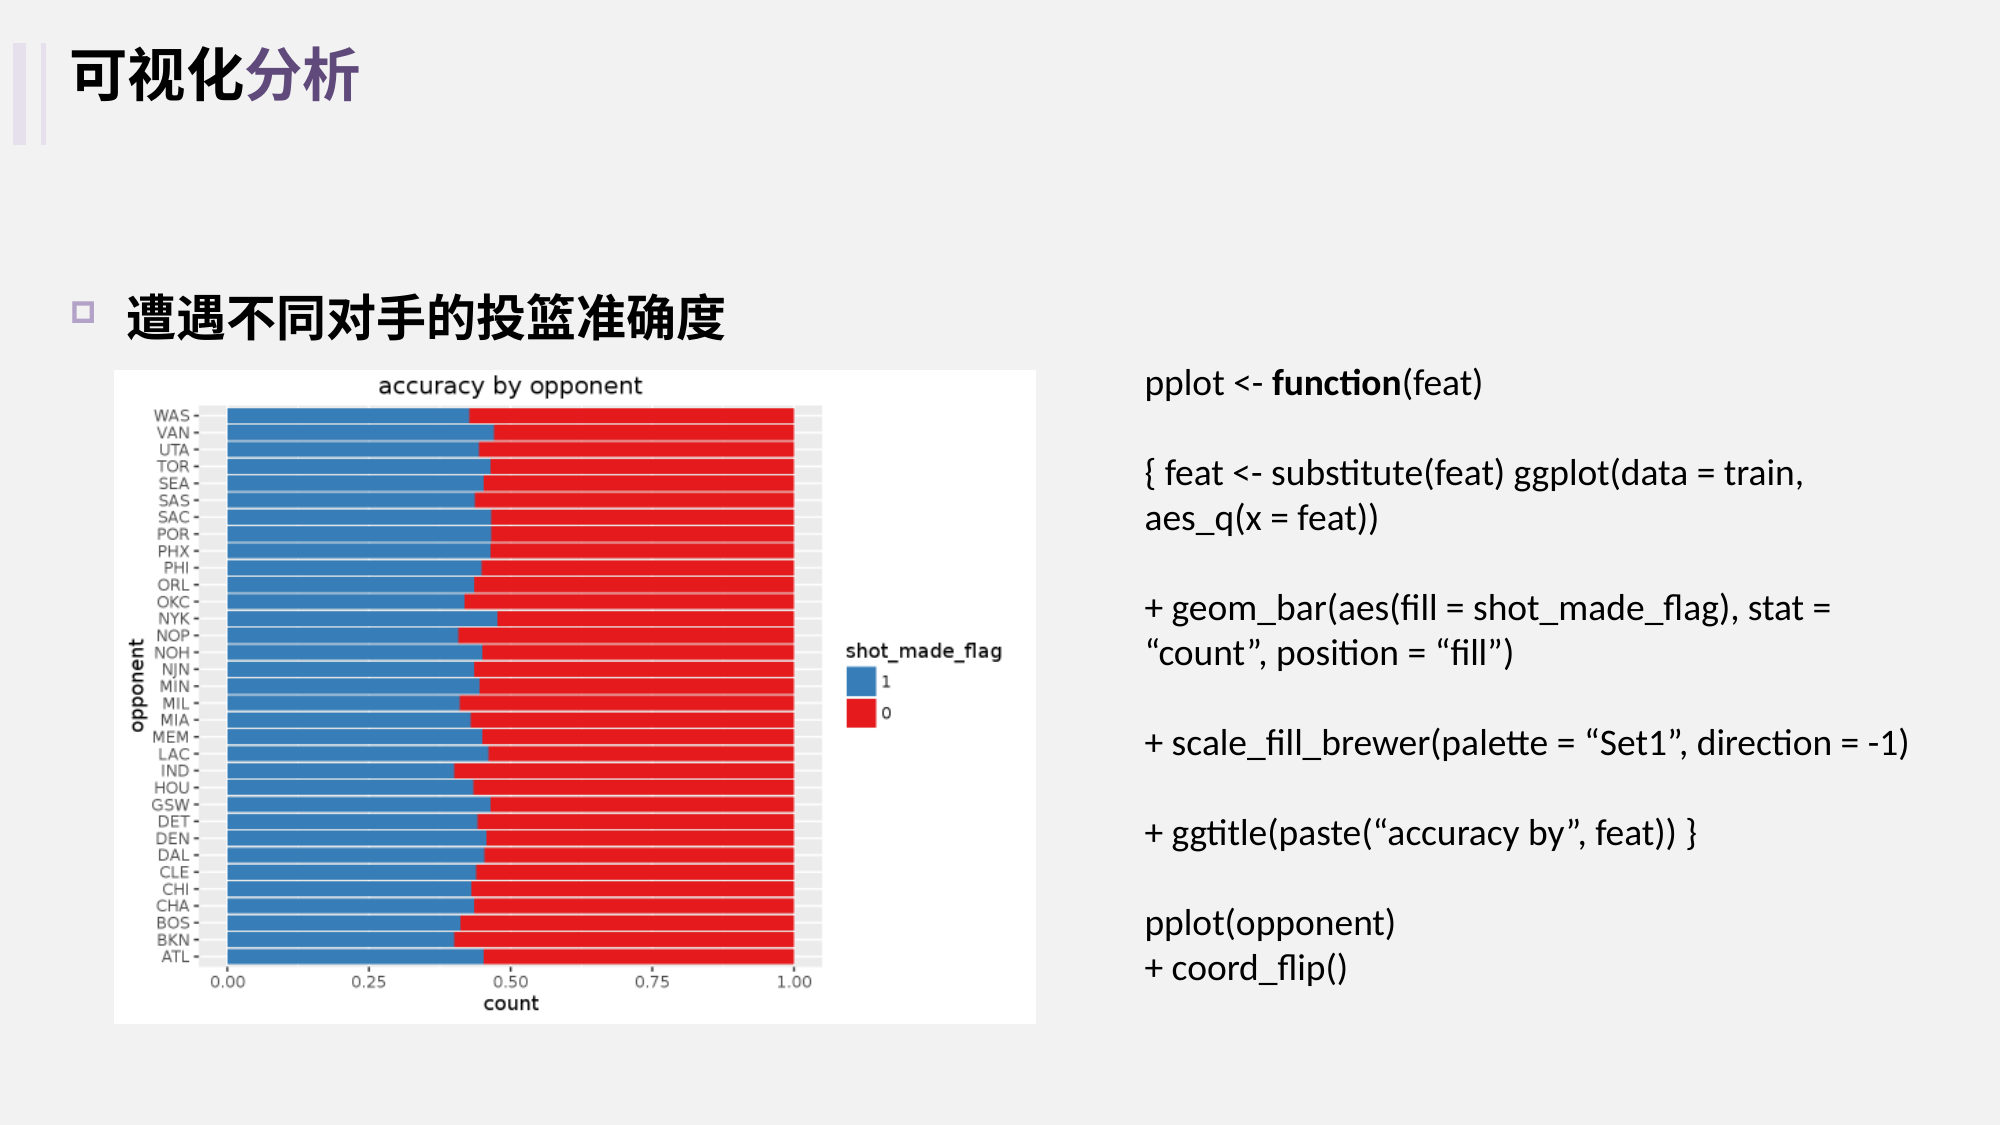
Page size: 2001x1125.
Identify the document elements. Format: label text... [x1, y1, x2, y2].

text_box pplot <- function(feat) { feat <- substitute(feat) ggplot(data = train, aes_q(x = feat)) + geom_bar(aes(fill = shot_made_flag), stat = “count”, position = “fill”) + scale_fill_brewer(palette = “Set1”, direction = -1) + ggtitle(paste(“accuracy by”, feat)) } pplot(opponent) + coord_flip() [1129, 350, 1945, 995]
picture [113, 369, 1036, 1024]
text_box 遭遇不同对手的投篮准确度 [54, 278, 1457, 358]
text_box 可视化分析 [54, 30, 1457, 110]
